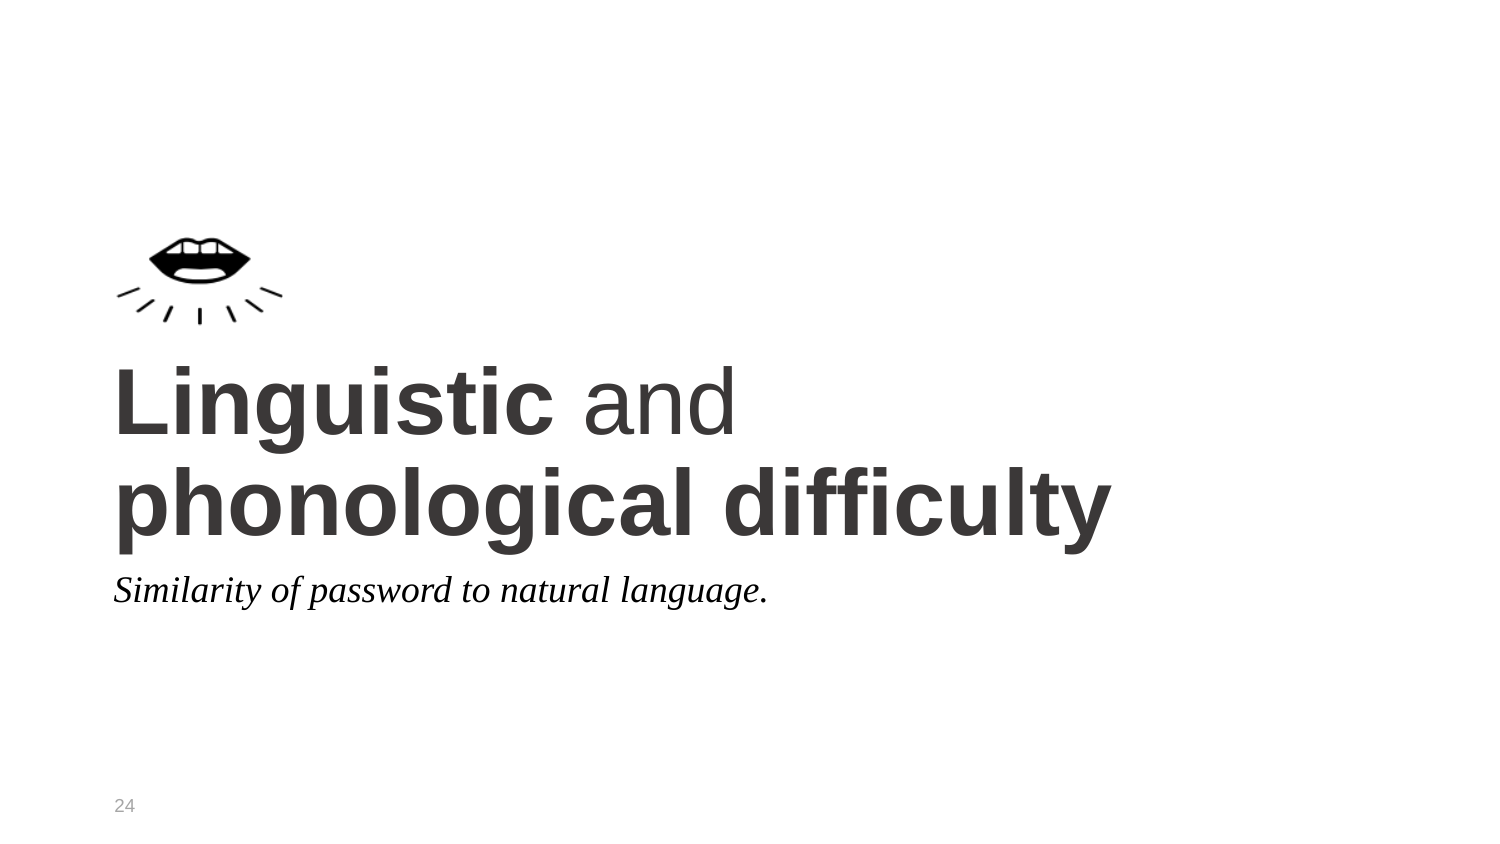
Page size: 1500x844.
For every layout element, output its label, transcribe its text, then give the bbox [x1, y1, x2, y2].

title Linguistic and phonological difficulty [102, 210, 1397, 562]
list Similarity of password to natural language. [102, 564, 1397, 750]
picture [113, 231, 283, 336]
slide_number 24 [103, 782, 441, 827]
